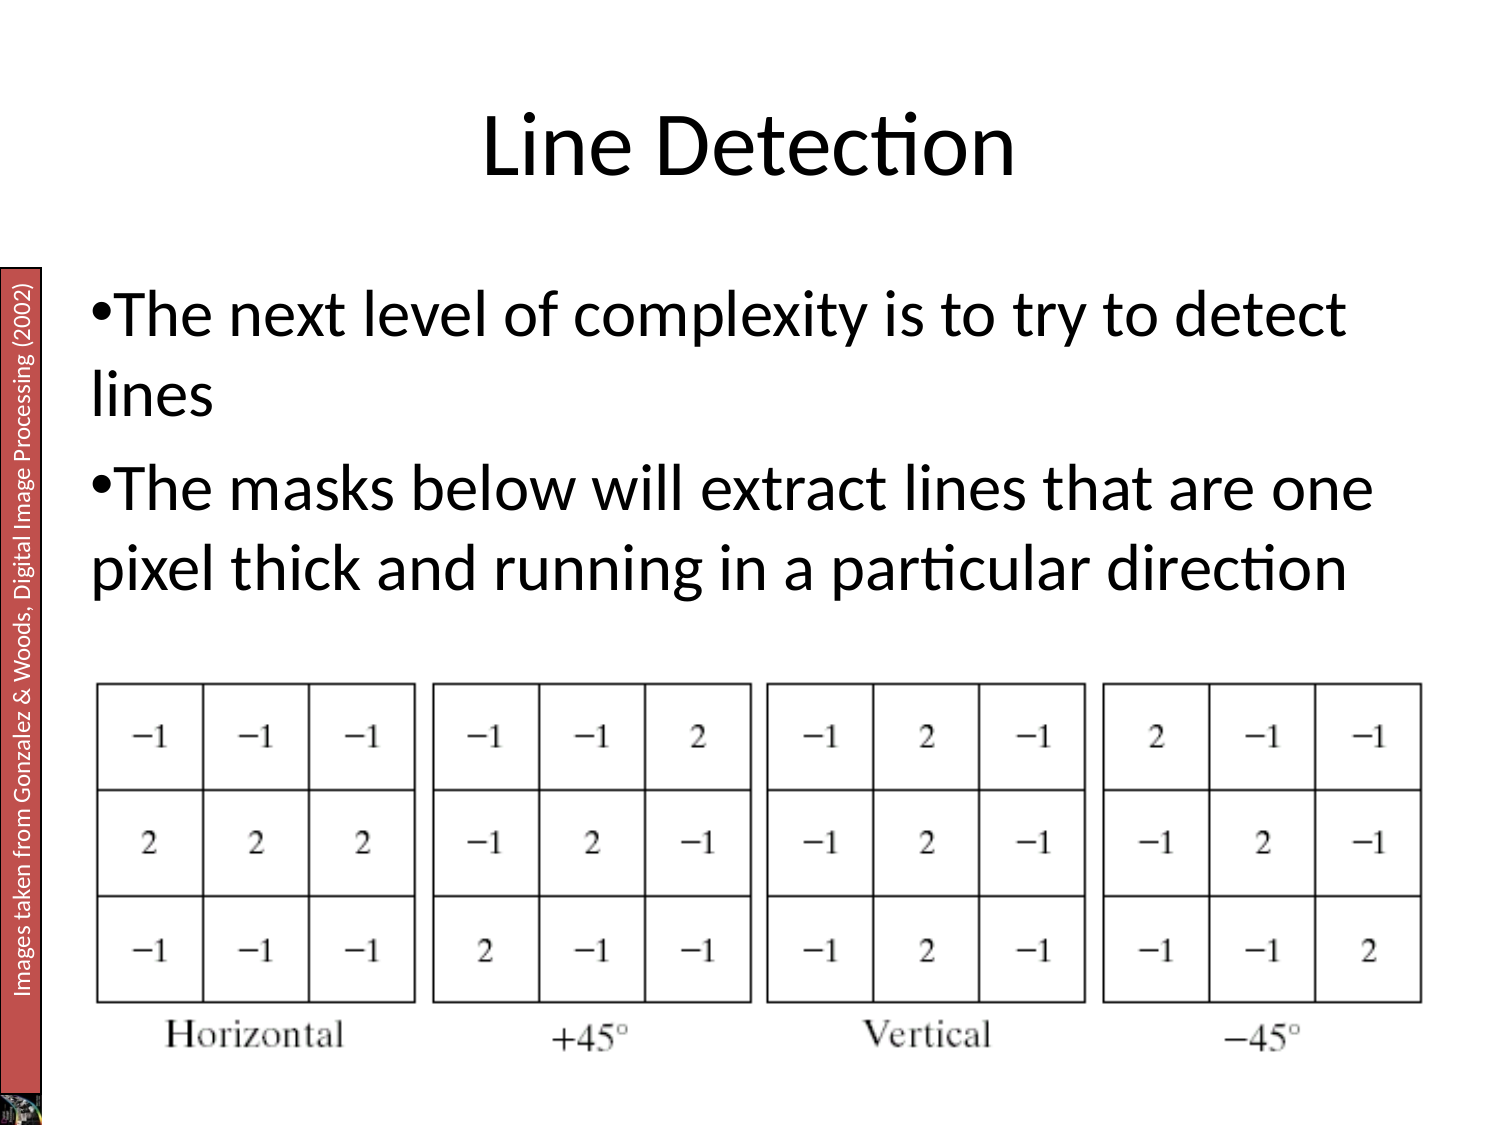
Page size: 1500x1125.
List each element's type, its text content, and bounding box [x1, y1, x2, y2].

title Line Detection [75, 45, 1425, 233]
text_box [0, 267, 43, 1125]
list The next level of complexity is to try to detect lines The masks below will extract lines that are one pixel thick and running in a particular direction [75, 262, 1425, 672]
picture [77, 671, 1435, 1061]
